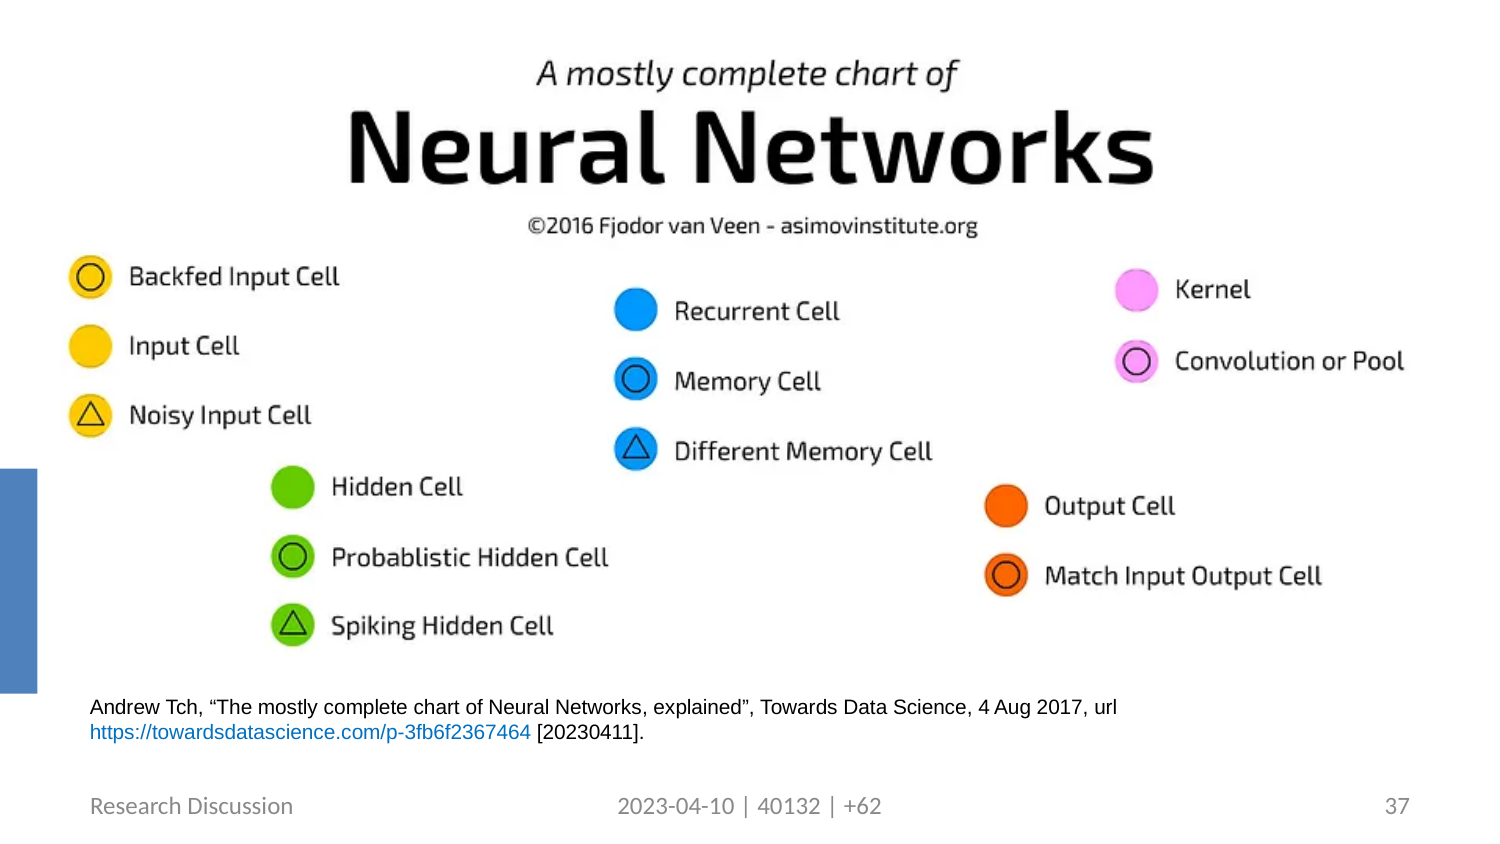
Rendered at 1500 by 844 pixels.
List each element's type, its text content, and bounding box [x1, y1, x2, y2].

picture [53, 46, 1423, 451]
picture [974, 468, 1332, 603]
text_box Andrew Tch, “The mostly complete chart of Neural Networks, explained”, Towards Data Science, 4 Aug 2017, url https://towardsdatascience.com/p-3fb6f2367464 [20230411]. [74, 686, 1425, 752]
slide_number 37 [1074, 782, 1425, 827]
footer 2023-04-10 | 40132 | +62 [512, 782, 988, 827]
picture [249, 270, 948, 659]
slide_number Research Discussion [75, 782, 463, 827]
